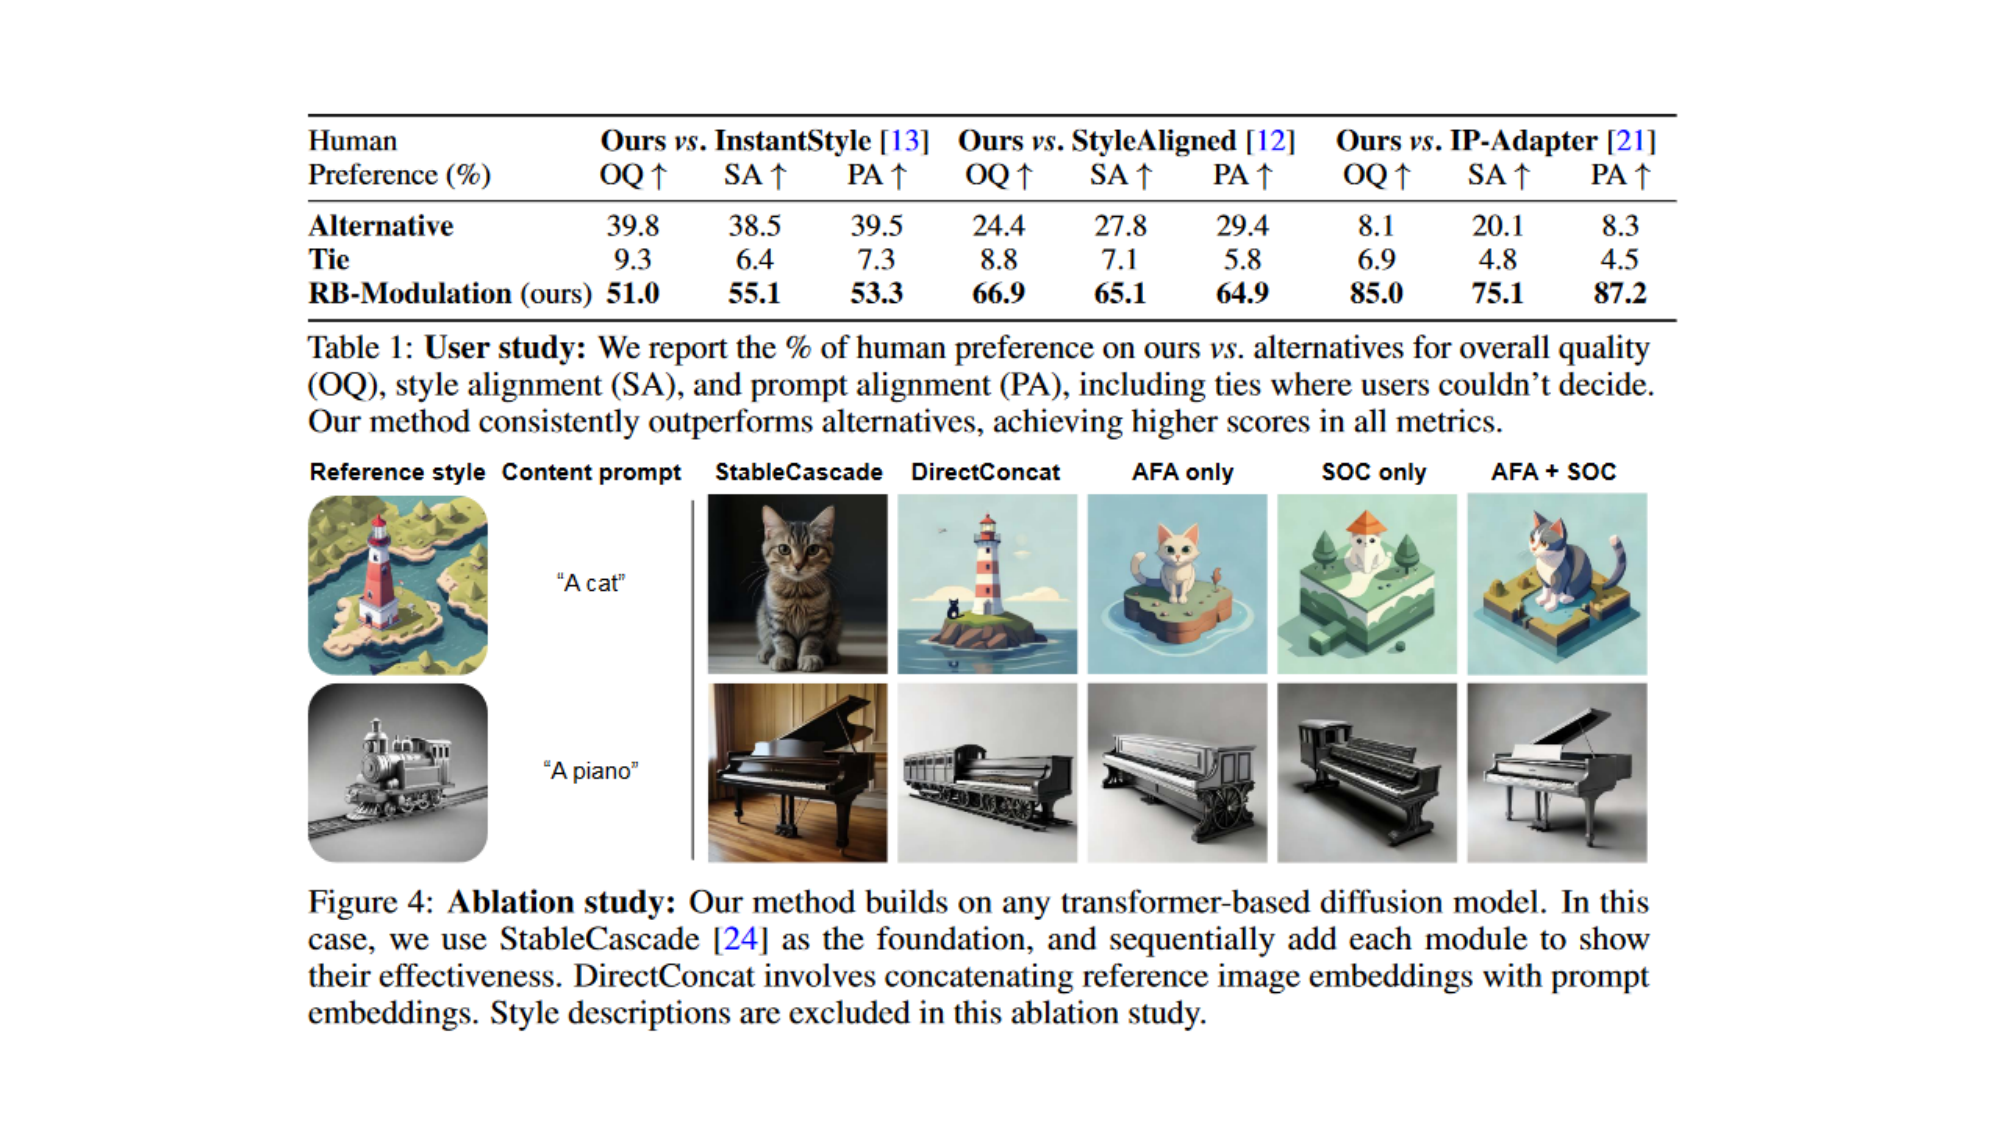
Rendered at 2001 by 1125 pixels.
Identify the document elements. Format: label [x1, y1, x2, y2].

picture [288, 72, 1712, 1053]
